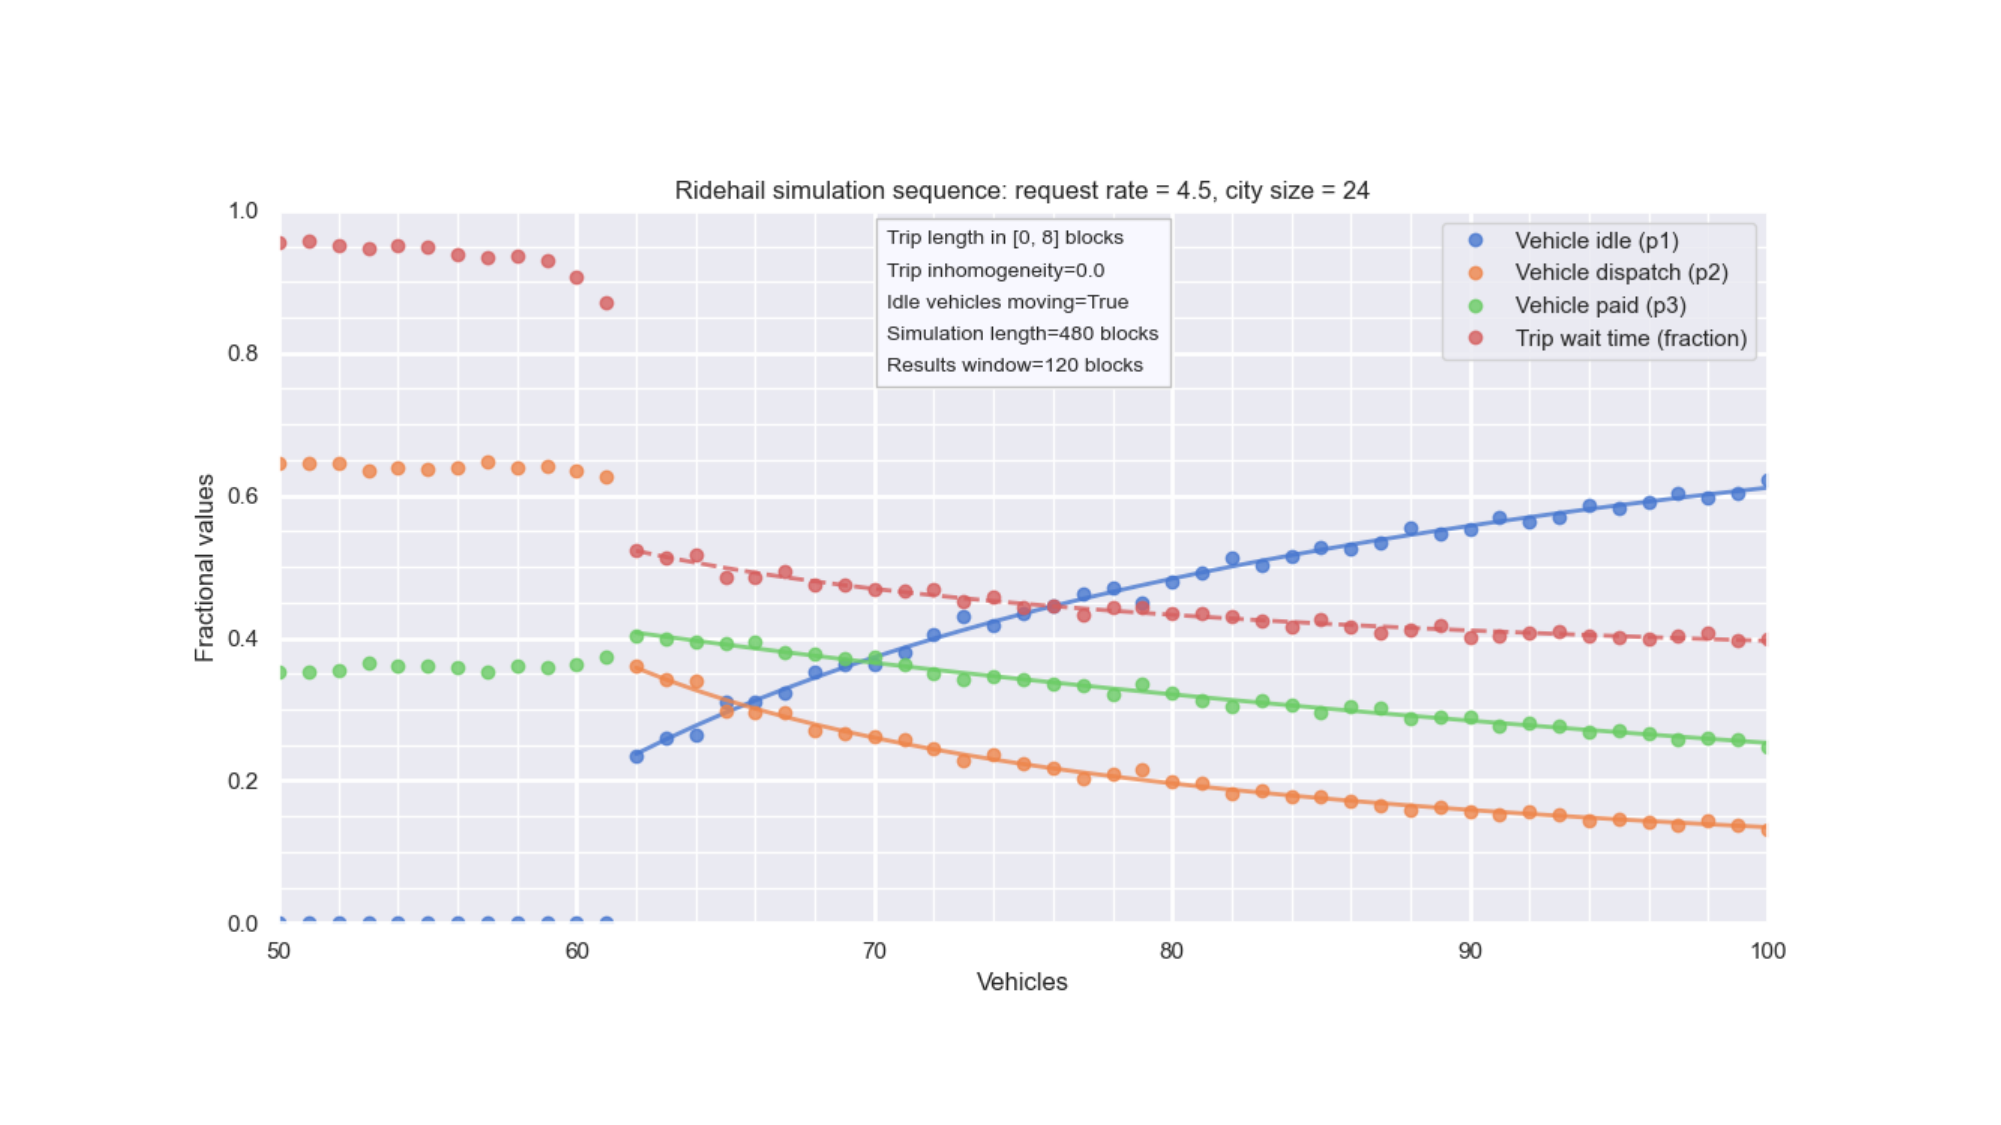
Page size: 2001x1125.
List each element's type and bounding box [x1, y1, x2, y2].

picture [39, 100, 1960, 1025]
